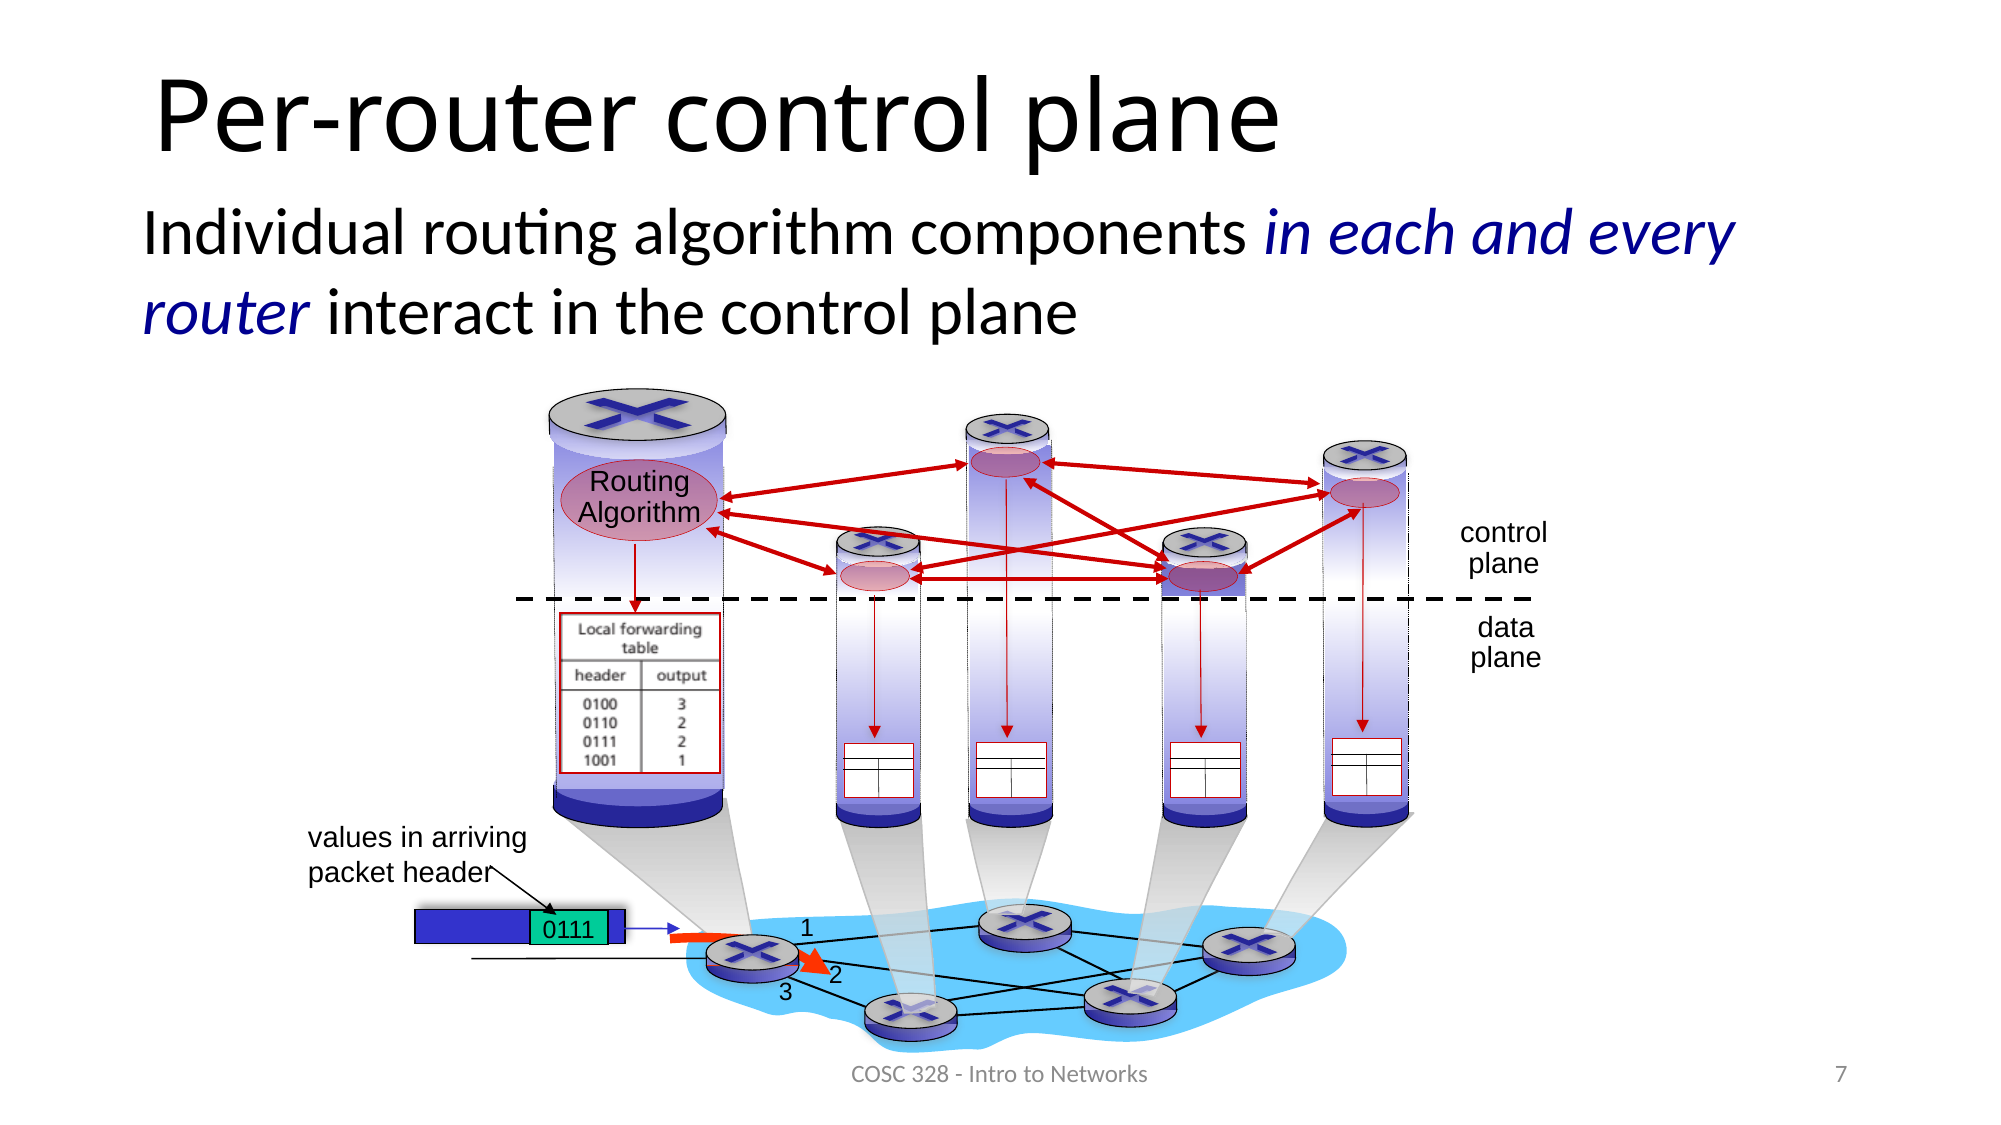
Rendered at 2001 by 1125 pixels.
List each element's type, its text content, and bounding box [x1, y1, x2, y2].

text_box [414, 865, 680, 946]
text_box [1102, 1028, 1157, 1032]
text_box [549, 388, 1414, 510]
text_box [1364, 510, 1563, 683]
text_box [864, 1013, 958, 1042]
text_box Individual routing algorithm components in each and every router interact in the control plane [128, 180, 1931, 356]
text_box [825, 1017, 860, 1028]
footer COSC 328 - Intro to Networks [662, 1042, 1338, 1103]
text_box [549, 683, 1414, 1013]
title Per-router control plane [137, 45, 1863, 180]
text_box values in arriving packet header [293, 810, 549, 896]
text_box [516, 510, 635, 683]
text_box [958, 1013, 1084, 1017]
slide_number 7 [1412, 1042, 1863, 1103]
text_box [560, 613, 1402, 798]
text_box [773, 1013, 864, 1017]
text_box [706, 934, 799, 984]
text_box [635, 479, 1364, 739]
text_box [560, 447, 1400, 510]
text_box [958, 1013, 1231, 1042]
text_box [1084, 1013, 1177, 1028]
